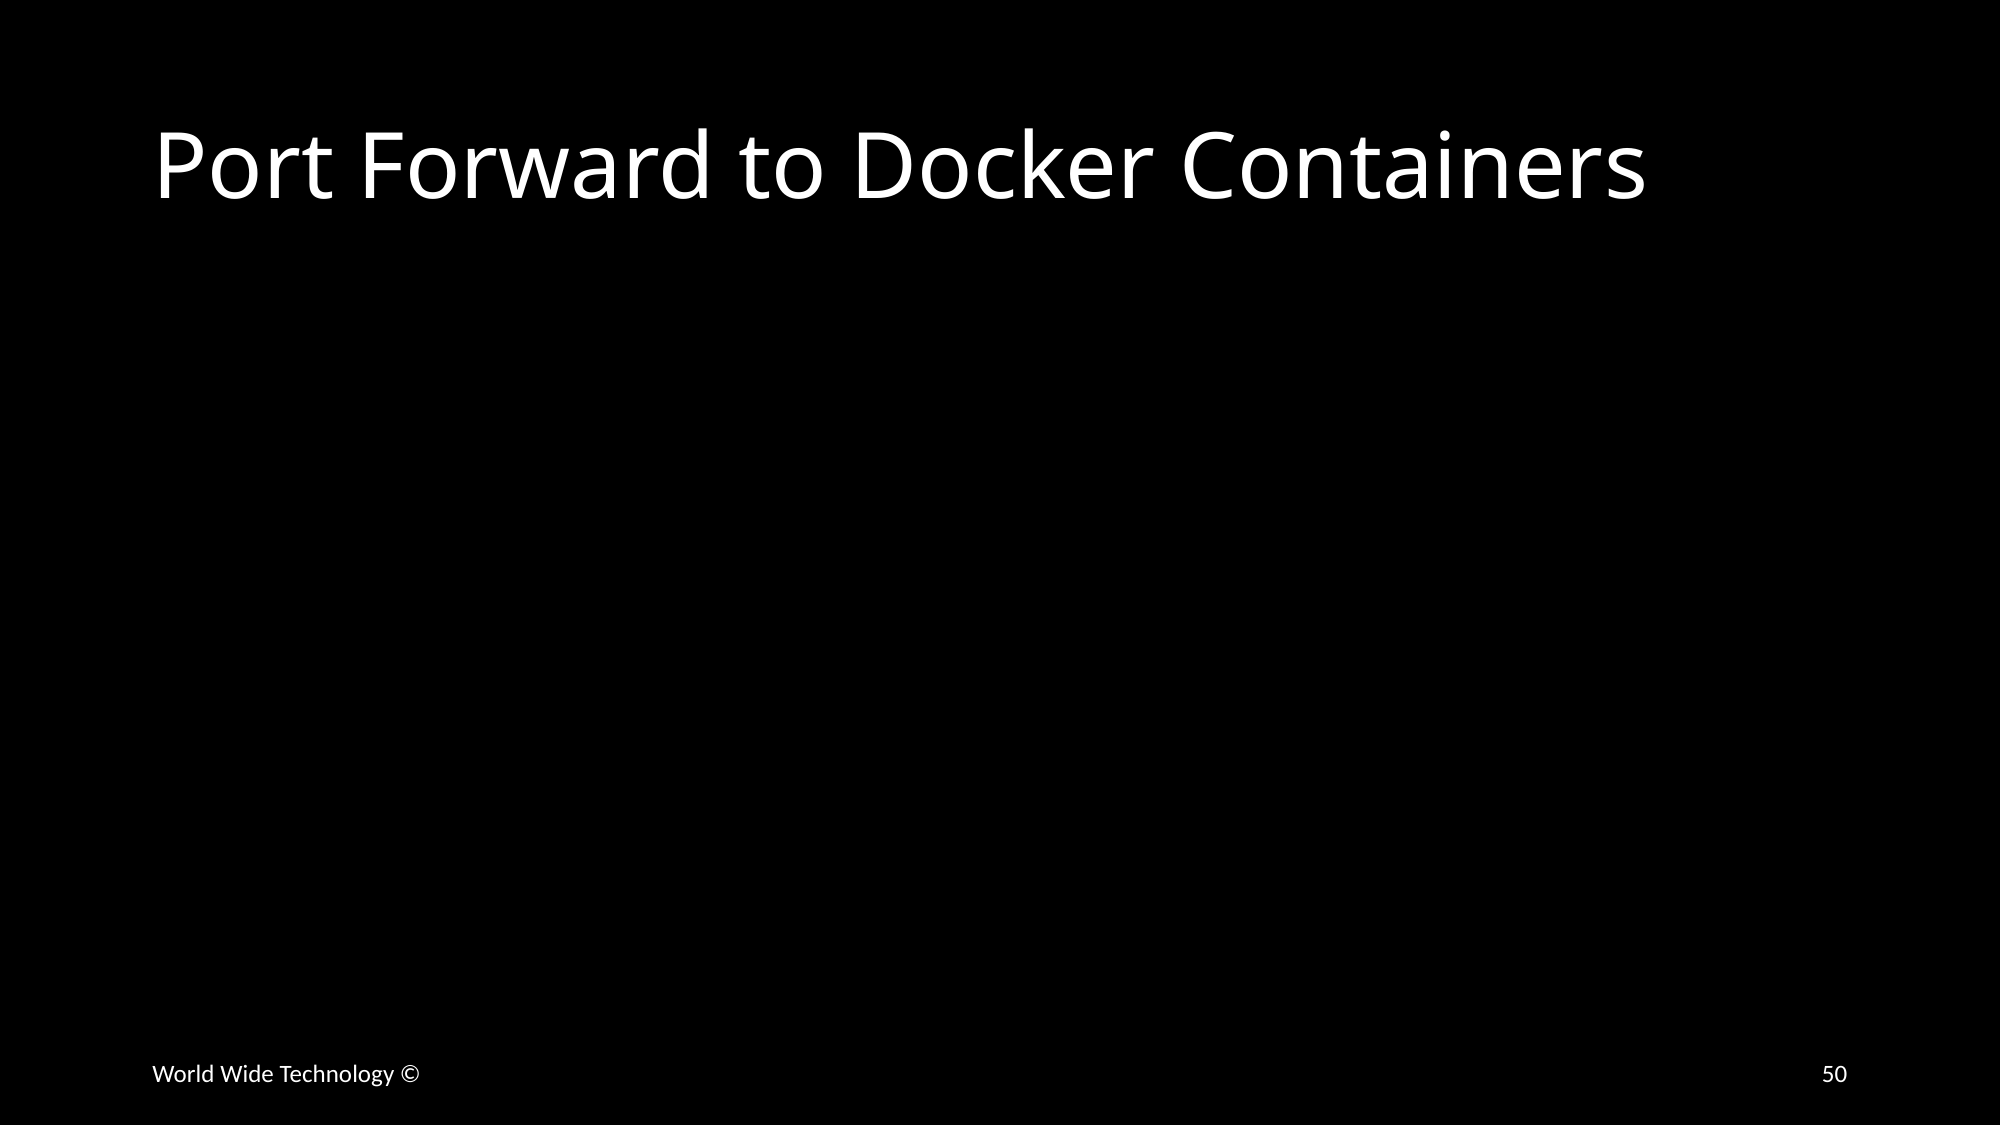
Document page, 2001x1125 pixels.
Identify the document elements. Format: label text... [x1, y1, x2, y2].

title Port Forward to Docker Containers [137, 59, 1863, 278]
slide_number 50 [1412, 1042, 1863, 1103]
slide_number World Wide Technology © [137, 1042, 588, 1103]
